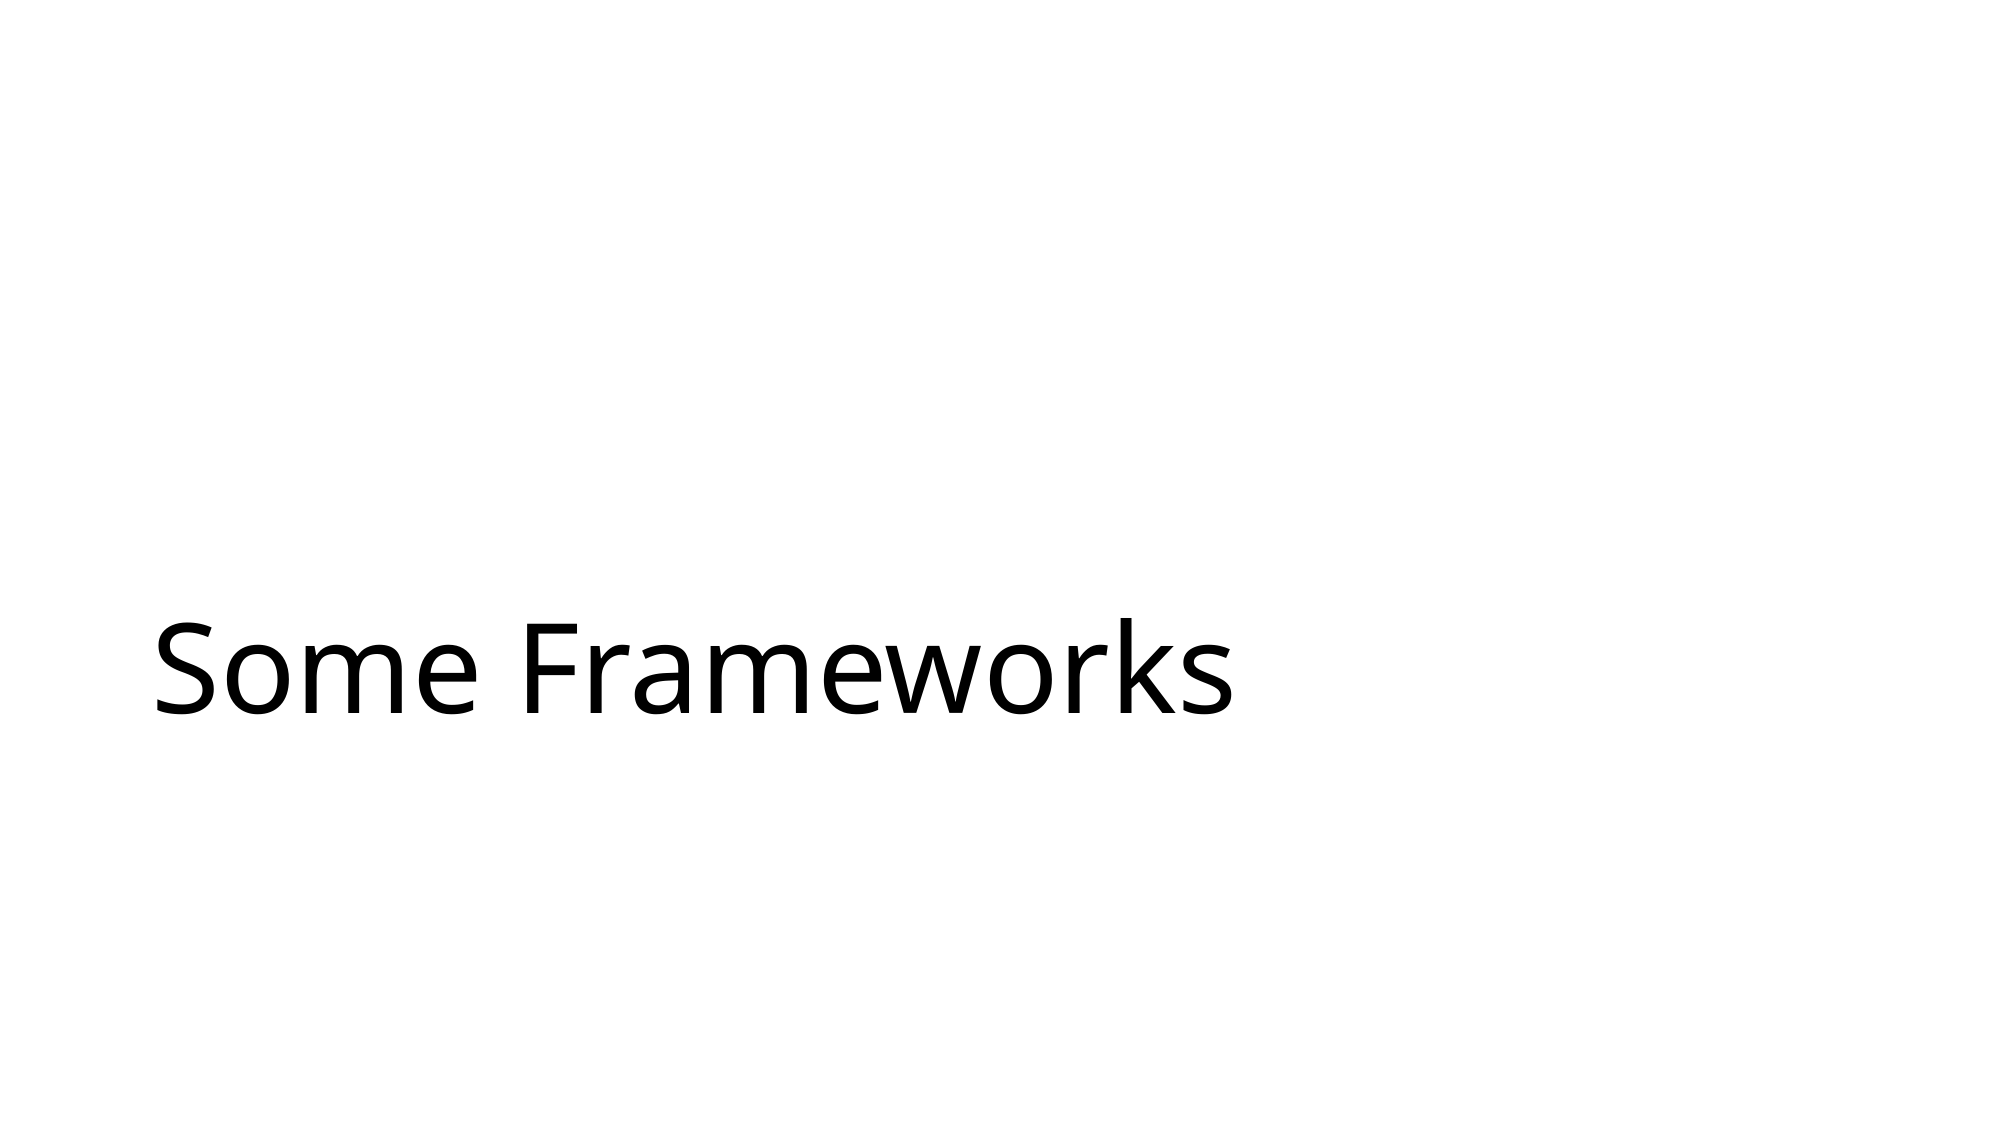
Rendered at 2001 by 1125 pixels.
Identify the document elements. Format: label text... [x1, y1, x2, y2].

title Some Frameworks [136, 280, 1862, 749]
